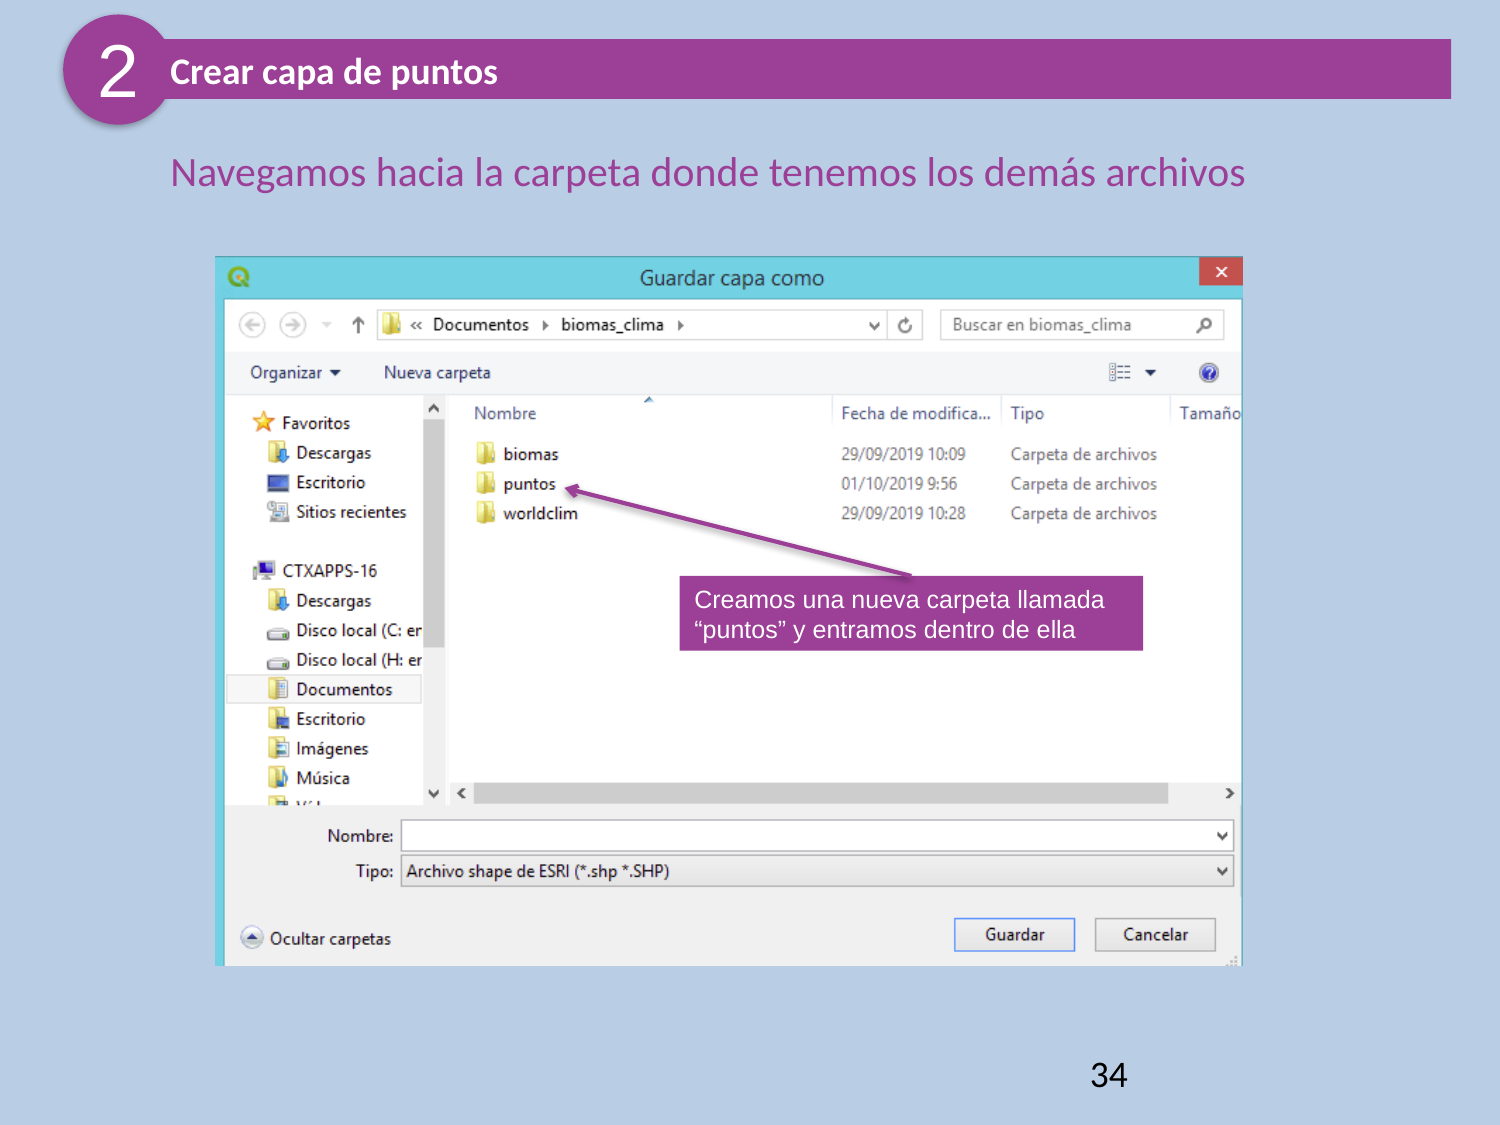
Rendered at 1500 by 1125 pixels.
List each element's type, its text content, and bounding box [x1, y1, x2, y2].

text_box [62, 14, 174, 125]
slide_number 34 [1074, 1042, 1425, 1103]
picture [215, 256, 1244, 966]
text_box Crear capa de puntos [178, 39, 1452, 99]
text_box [564, 487, 1144, 652]
text_box Navegamos hacia la carpeta donde tenemos los demás archivos [155, 137, 1452, 203]
